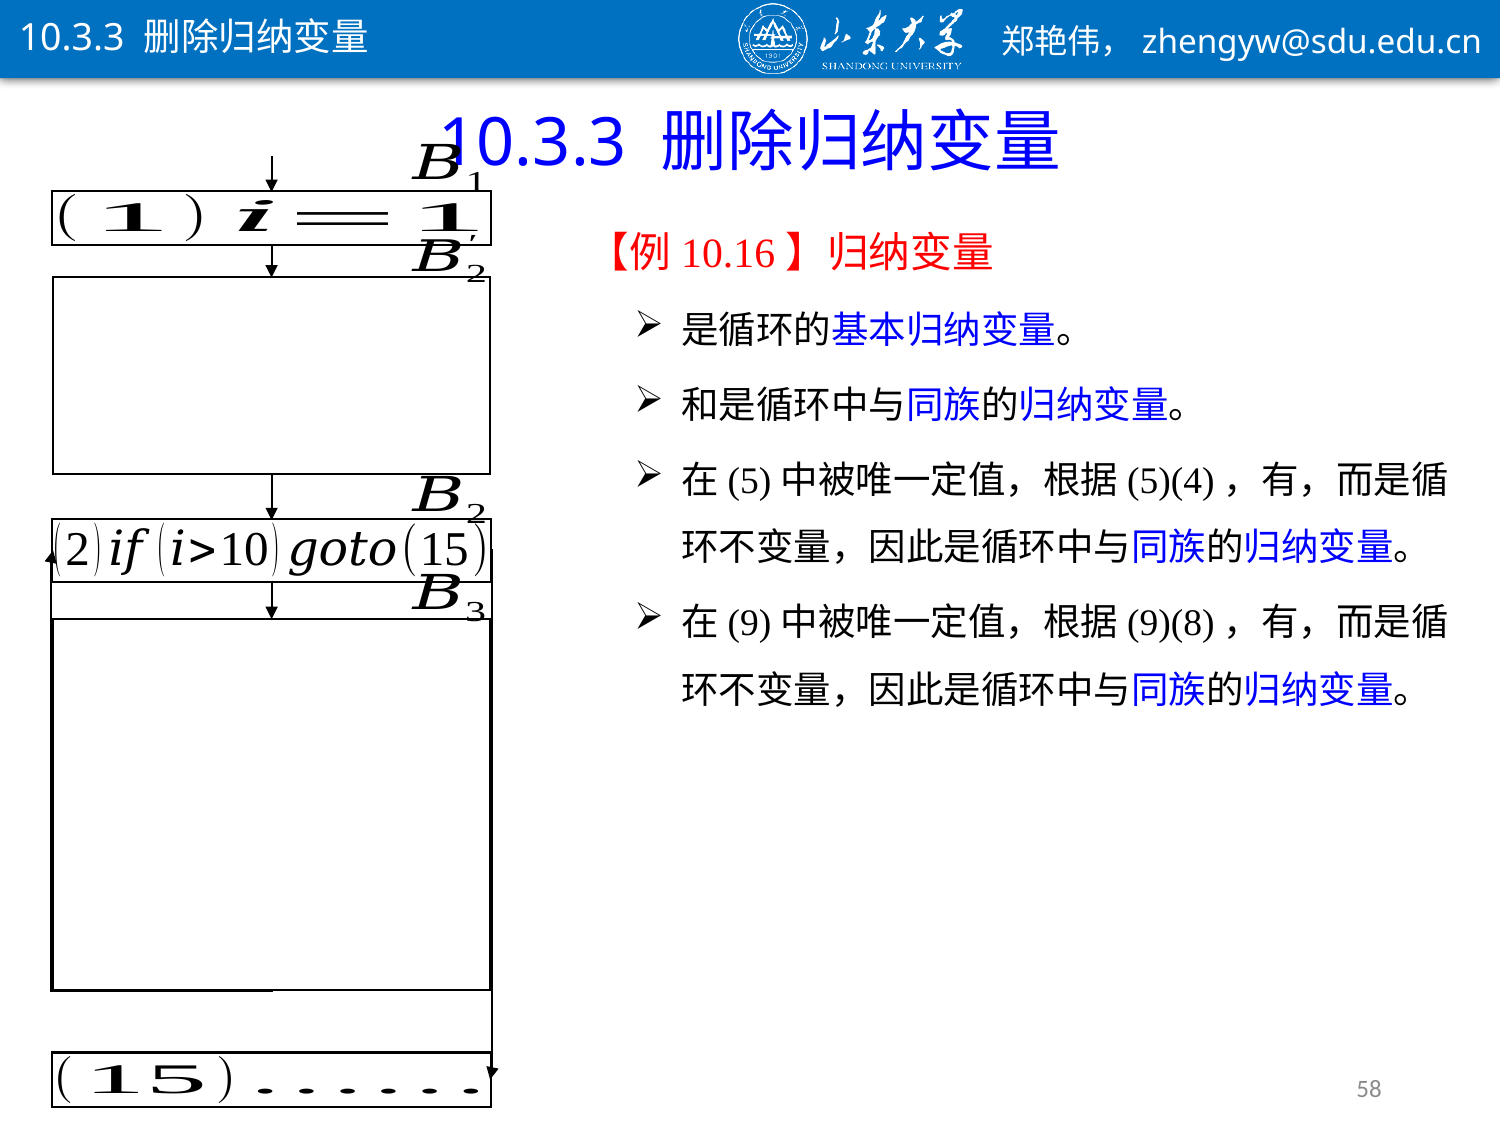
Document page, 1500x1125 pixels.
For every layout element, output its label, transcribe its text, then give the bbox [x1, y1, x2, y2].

slide_number 58 [1059, 1057, 1397, 1118]
text_box 10.3.3 删除归纳变量 [0, 91, 1500, 187]
text_box 10.3.3 删除归纳变量 [3, 5, 384, 66]
picture [738, 3, 963, 74]
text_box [52, 137, 493, 1106]
